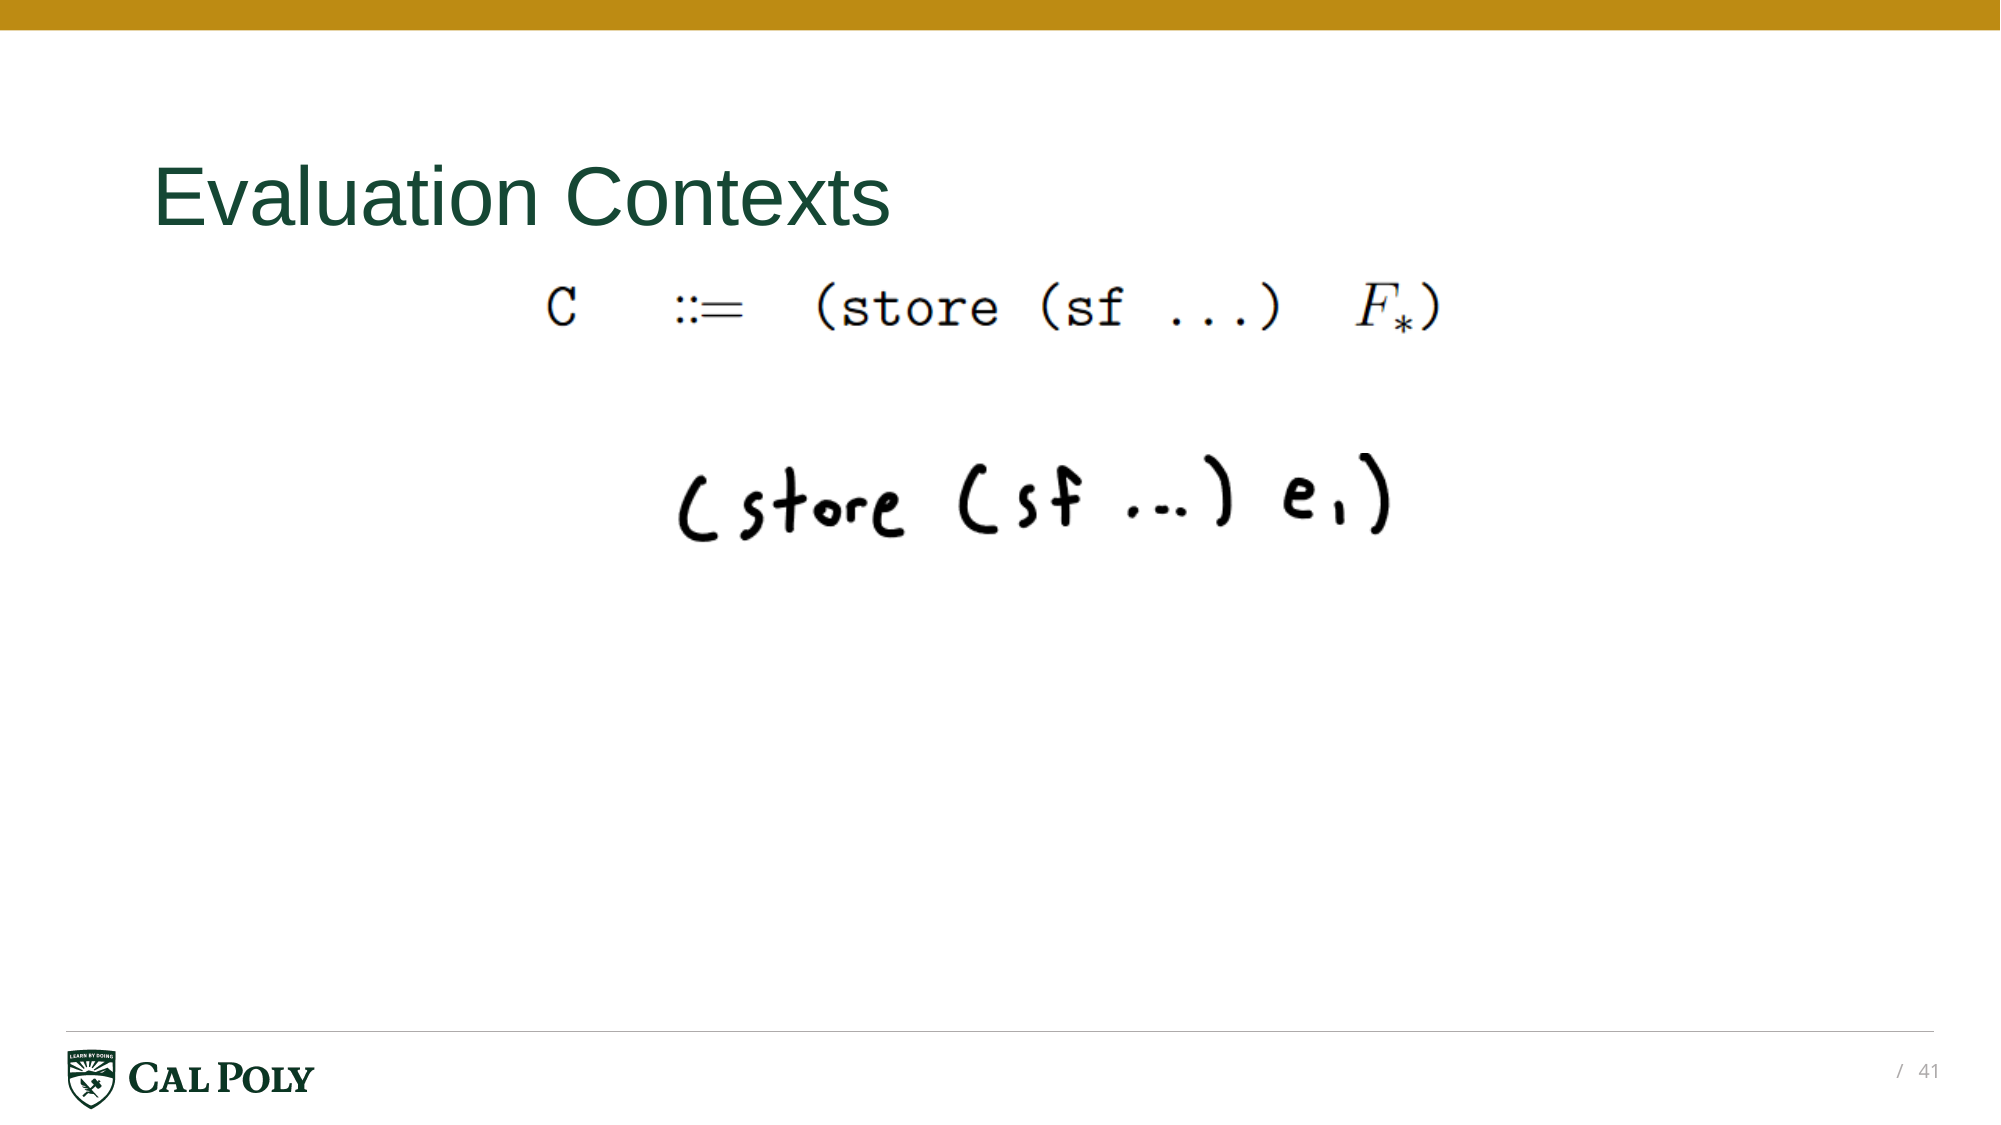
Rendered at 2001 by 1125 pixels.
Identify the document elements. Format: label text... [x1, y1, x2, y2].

slide_number / 41 [1866, 1041, 1956, 1102]
picture [580, 452, 1420, 563]
title Evaluation Contexts [137, 147, 1888, 250]
picture [43, 1025, 338, 1125]
picture [529, 275, 1442, 347]
